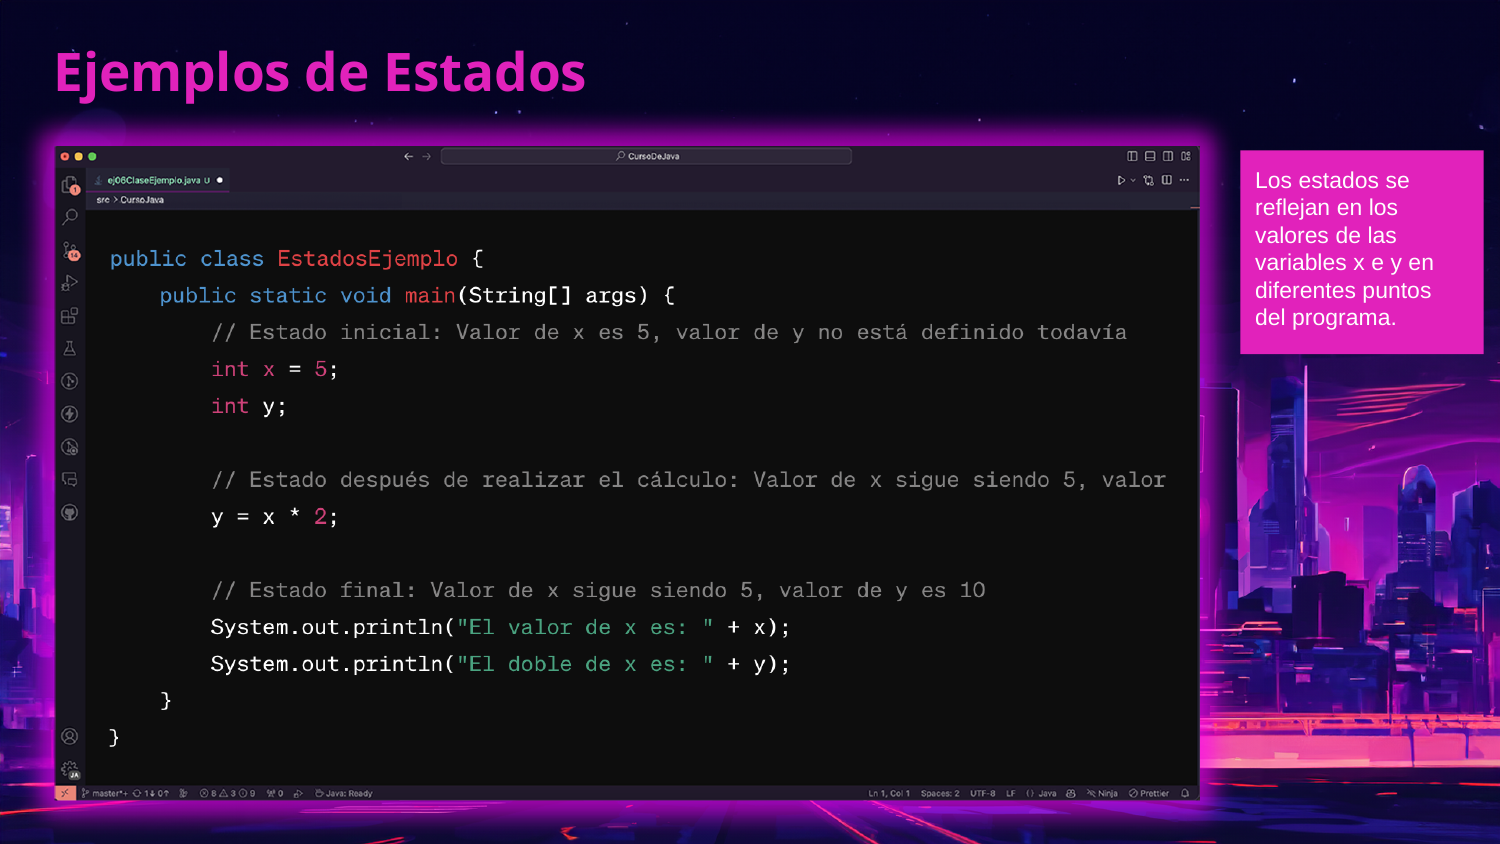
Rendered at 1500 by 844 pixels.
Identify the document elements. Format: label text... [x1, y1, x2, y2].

picture [0, 0, 1500, 844]
text_box Los estados se reflejan en los valores de las variables x e y en diferentes puntos del programa. [1240, 150, 1484, 355]
title Ejemplos de Estados [38, 23, 1449, 118]
